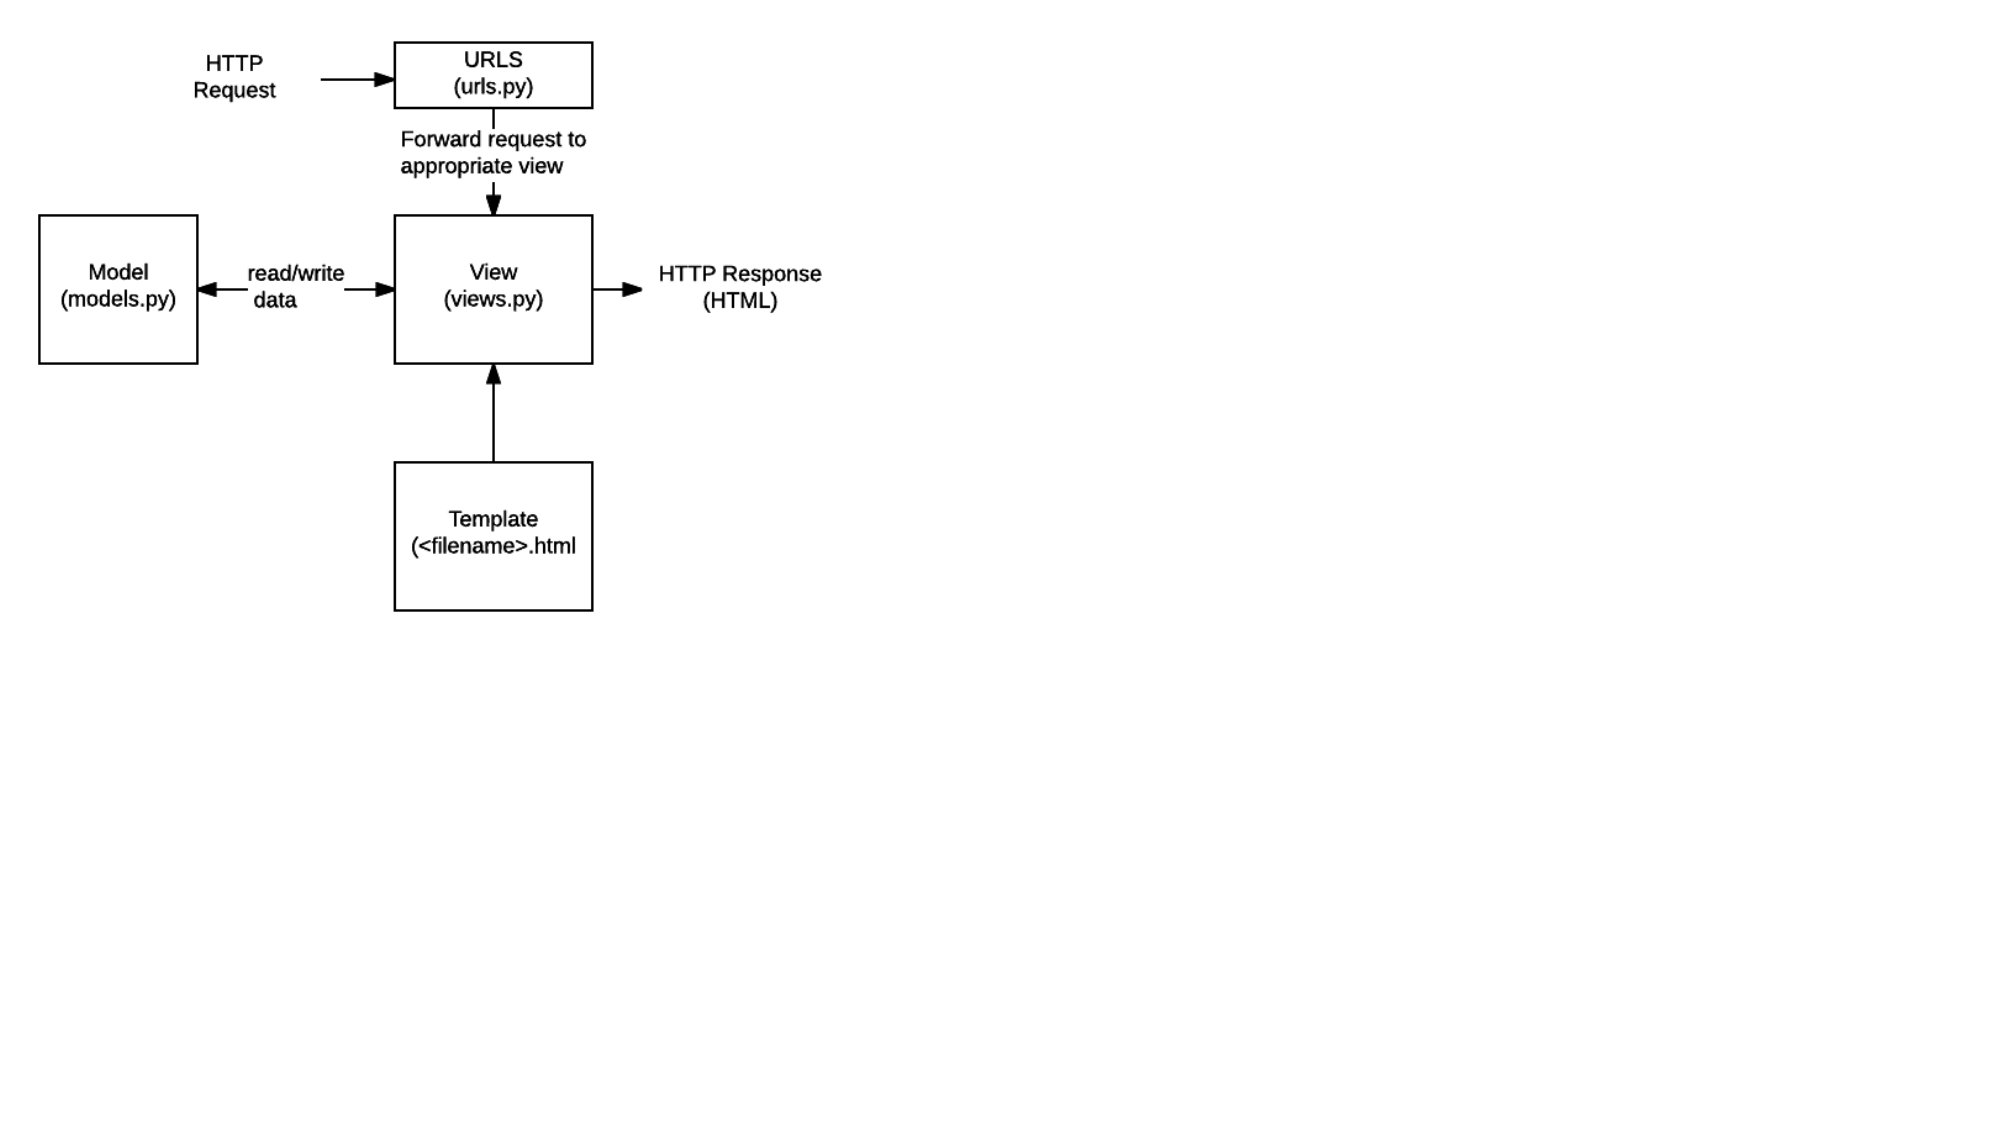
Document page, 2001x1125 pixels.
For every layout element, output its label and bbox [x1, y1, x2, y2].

picture [0, 18, 880, 640]
